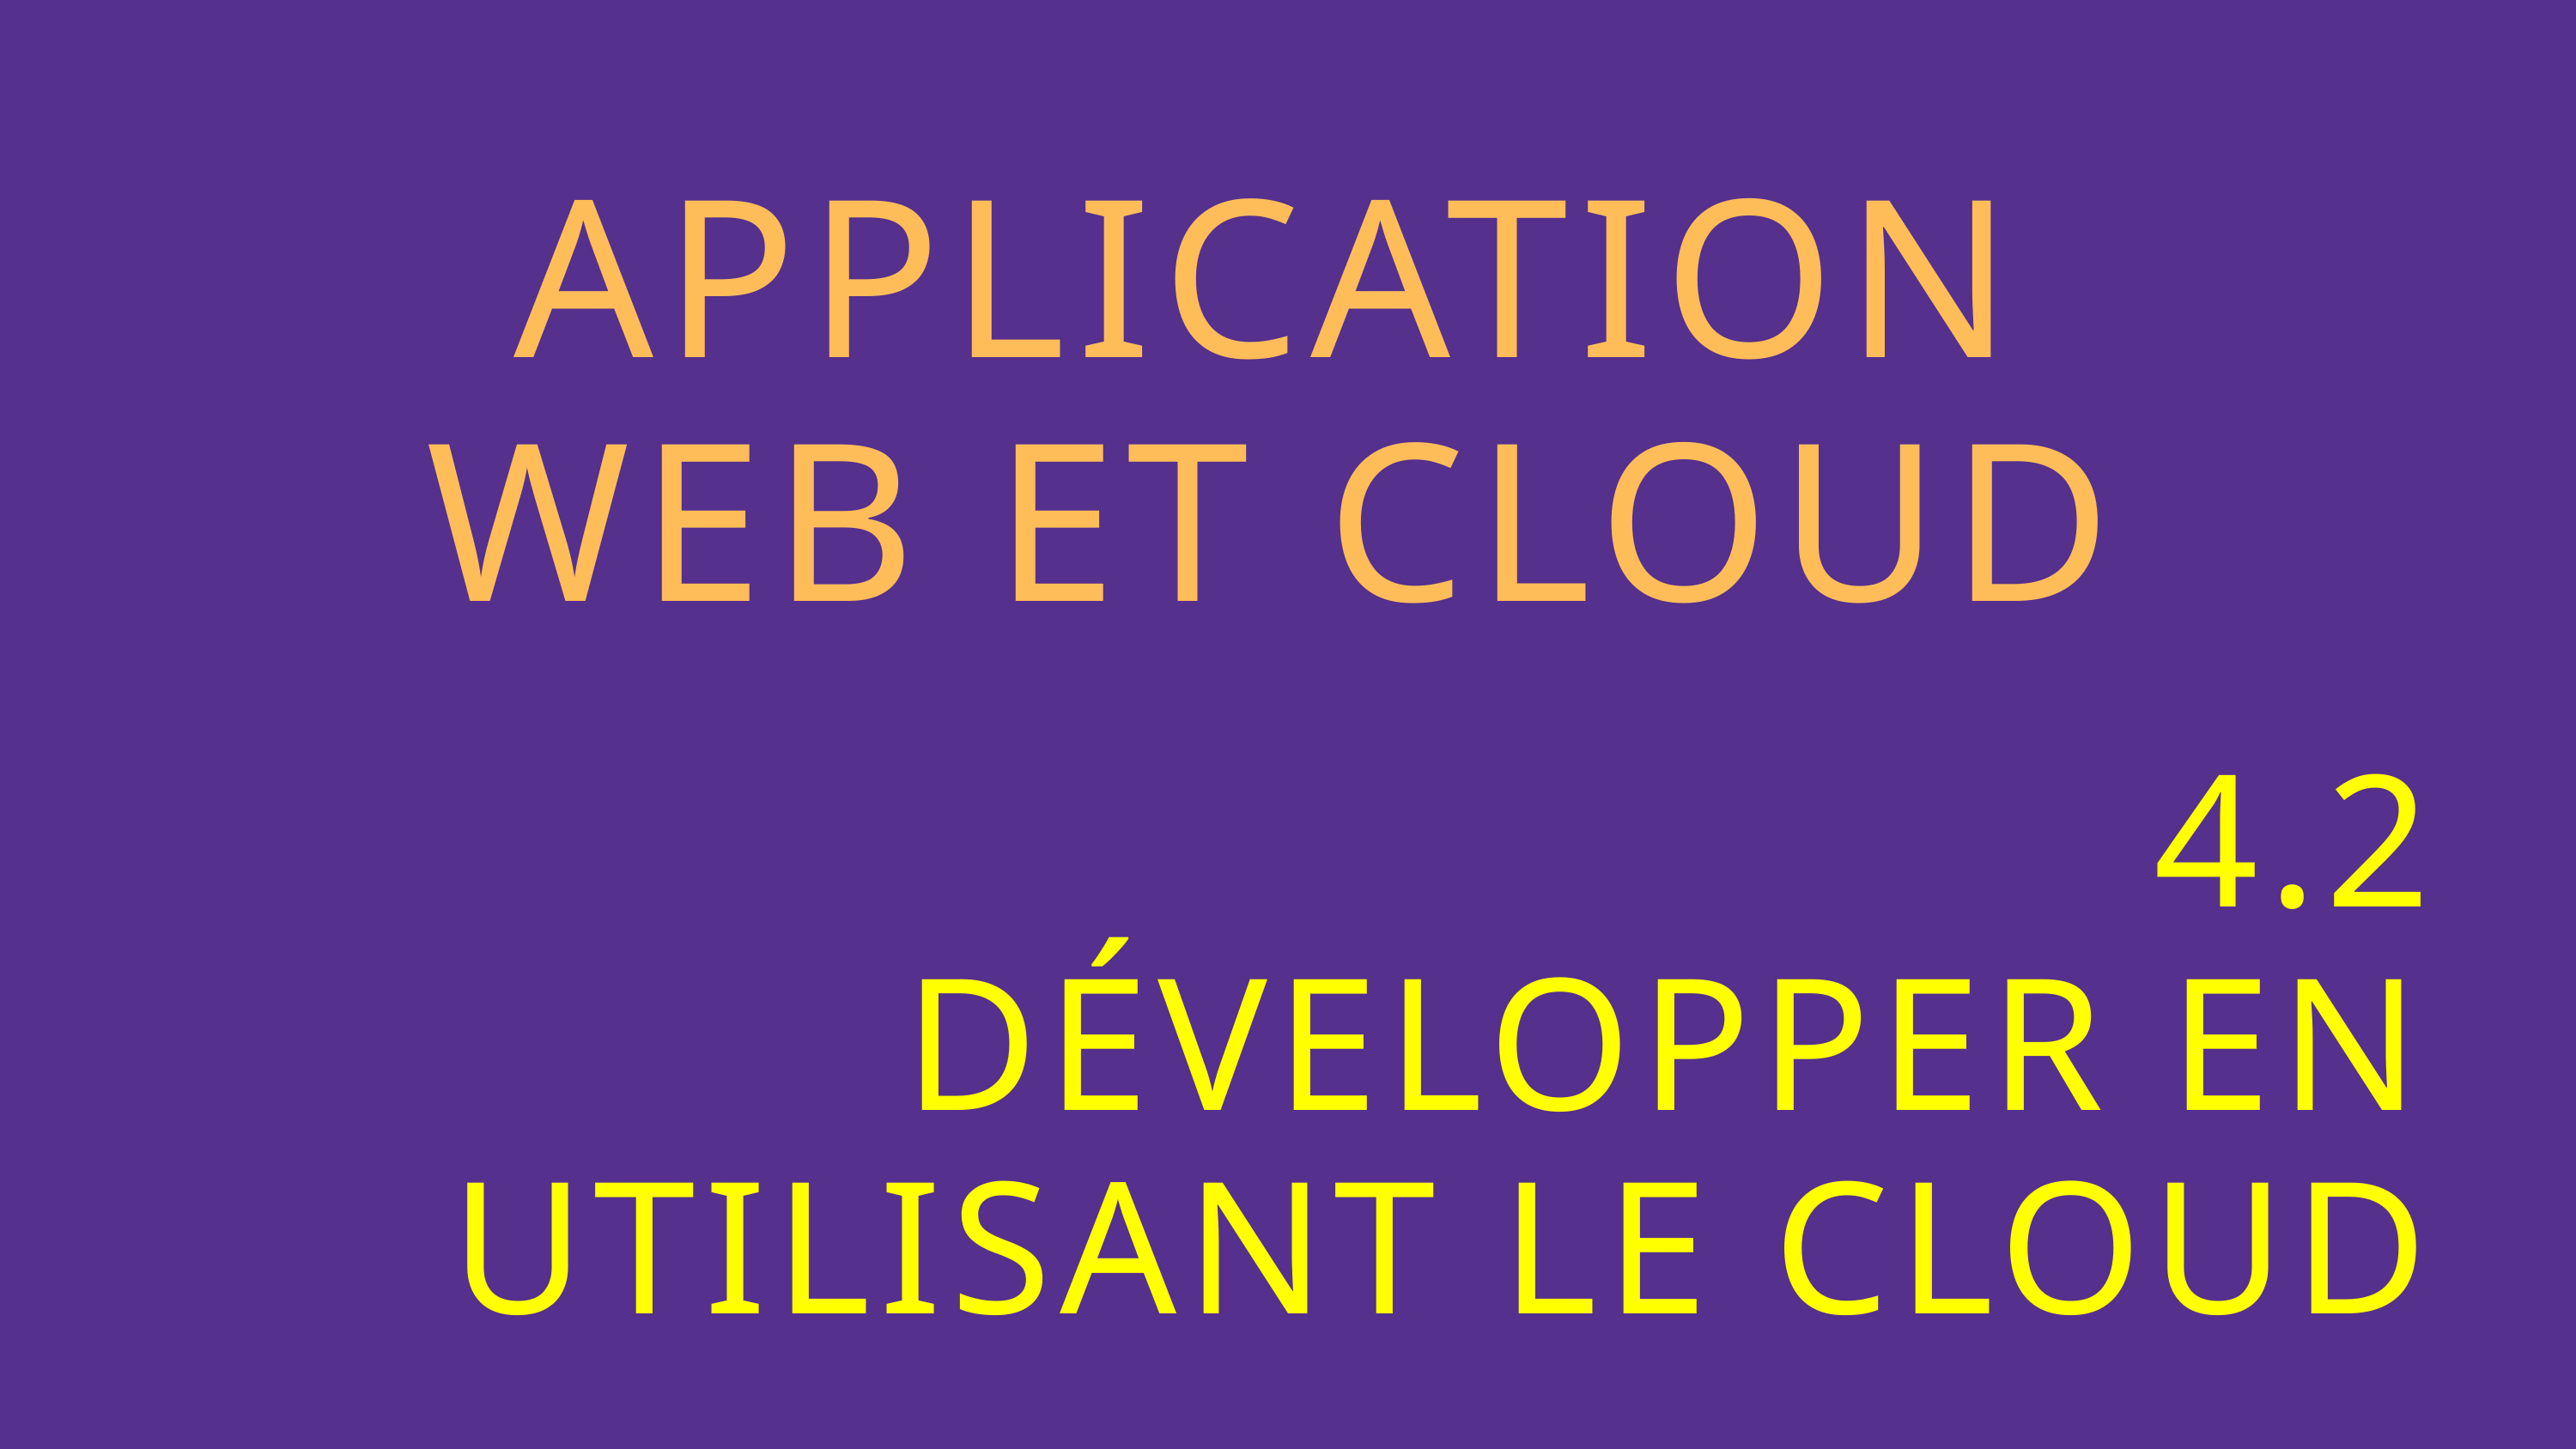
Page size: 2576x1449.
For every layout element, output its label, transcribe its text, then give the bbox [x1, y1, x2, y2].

text_box 4.2 DÉVELOPPER EN UTILISANT LE CLOUD [354, 740, 2432, 1351]
text_box APPLICATION WEB ET CLOUD [331, 158, 2208, 646]
